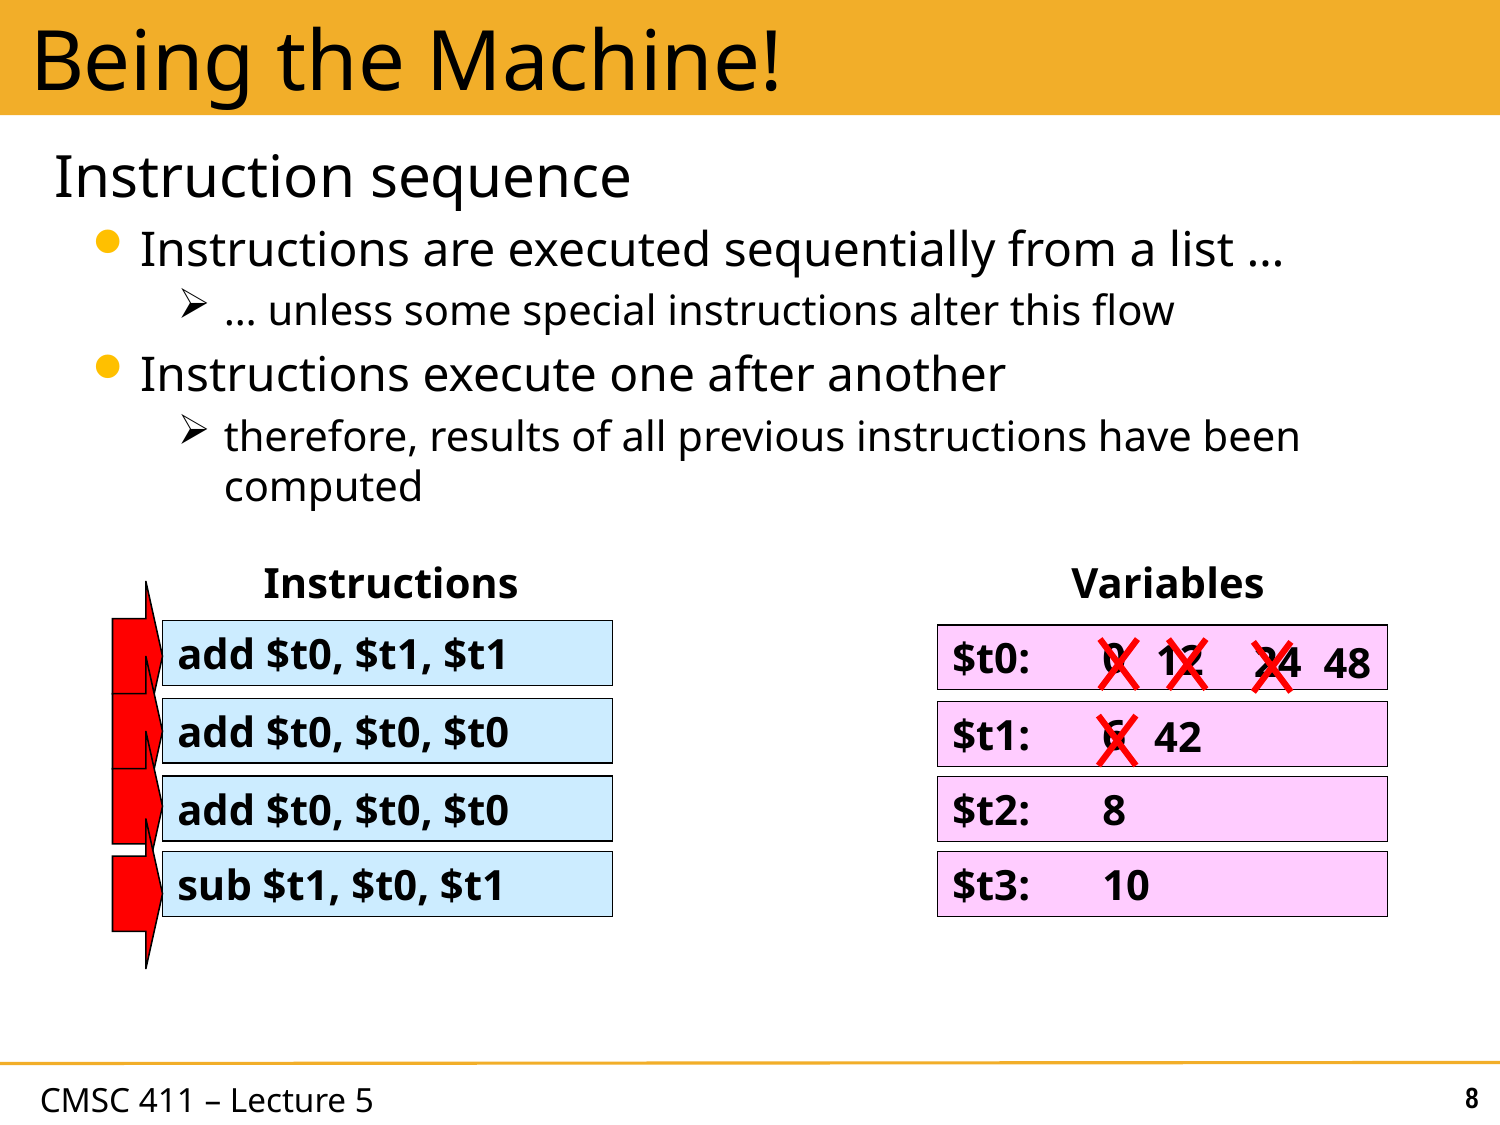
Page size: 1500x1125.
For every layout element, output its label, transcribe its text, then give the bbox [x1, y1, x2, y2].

text_box [112, 580, 157, 693]
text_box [937, 549, 1388, 918]
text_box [1168, 627, 1321, 695]
text_box [112, 818, 157, 970]
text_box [162, 549, 613, 918]
text_box [112, 730, 157, 850]
list Instruction sequence Instructions are executed sequentially from a list … … unless some special instructions alter this flow Instructions execute one after another therefore, results of all previous instructions have been computed [24, 115, 1463, 1051]
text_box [1099, 626, 1169, 693]
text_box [1098, 702, 1222, 769]
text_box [1253, 629, 1390, 696]
text_box [112, 655, 157, 768]
title Being the Machine! [0, 0, 1500, 116]
slide_number 8 [1430, 1071, 1494, 1123]
